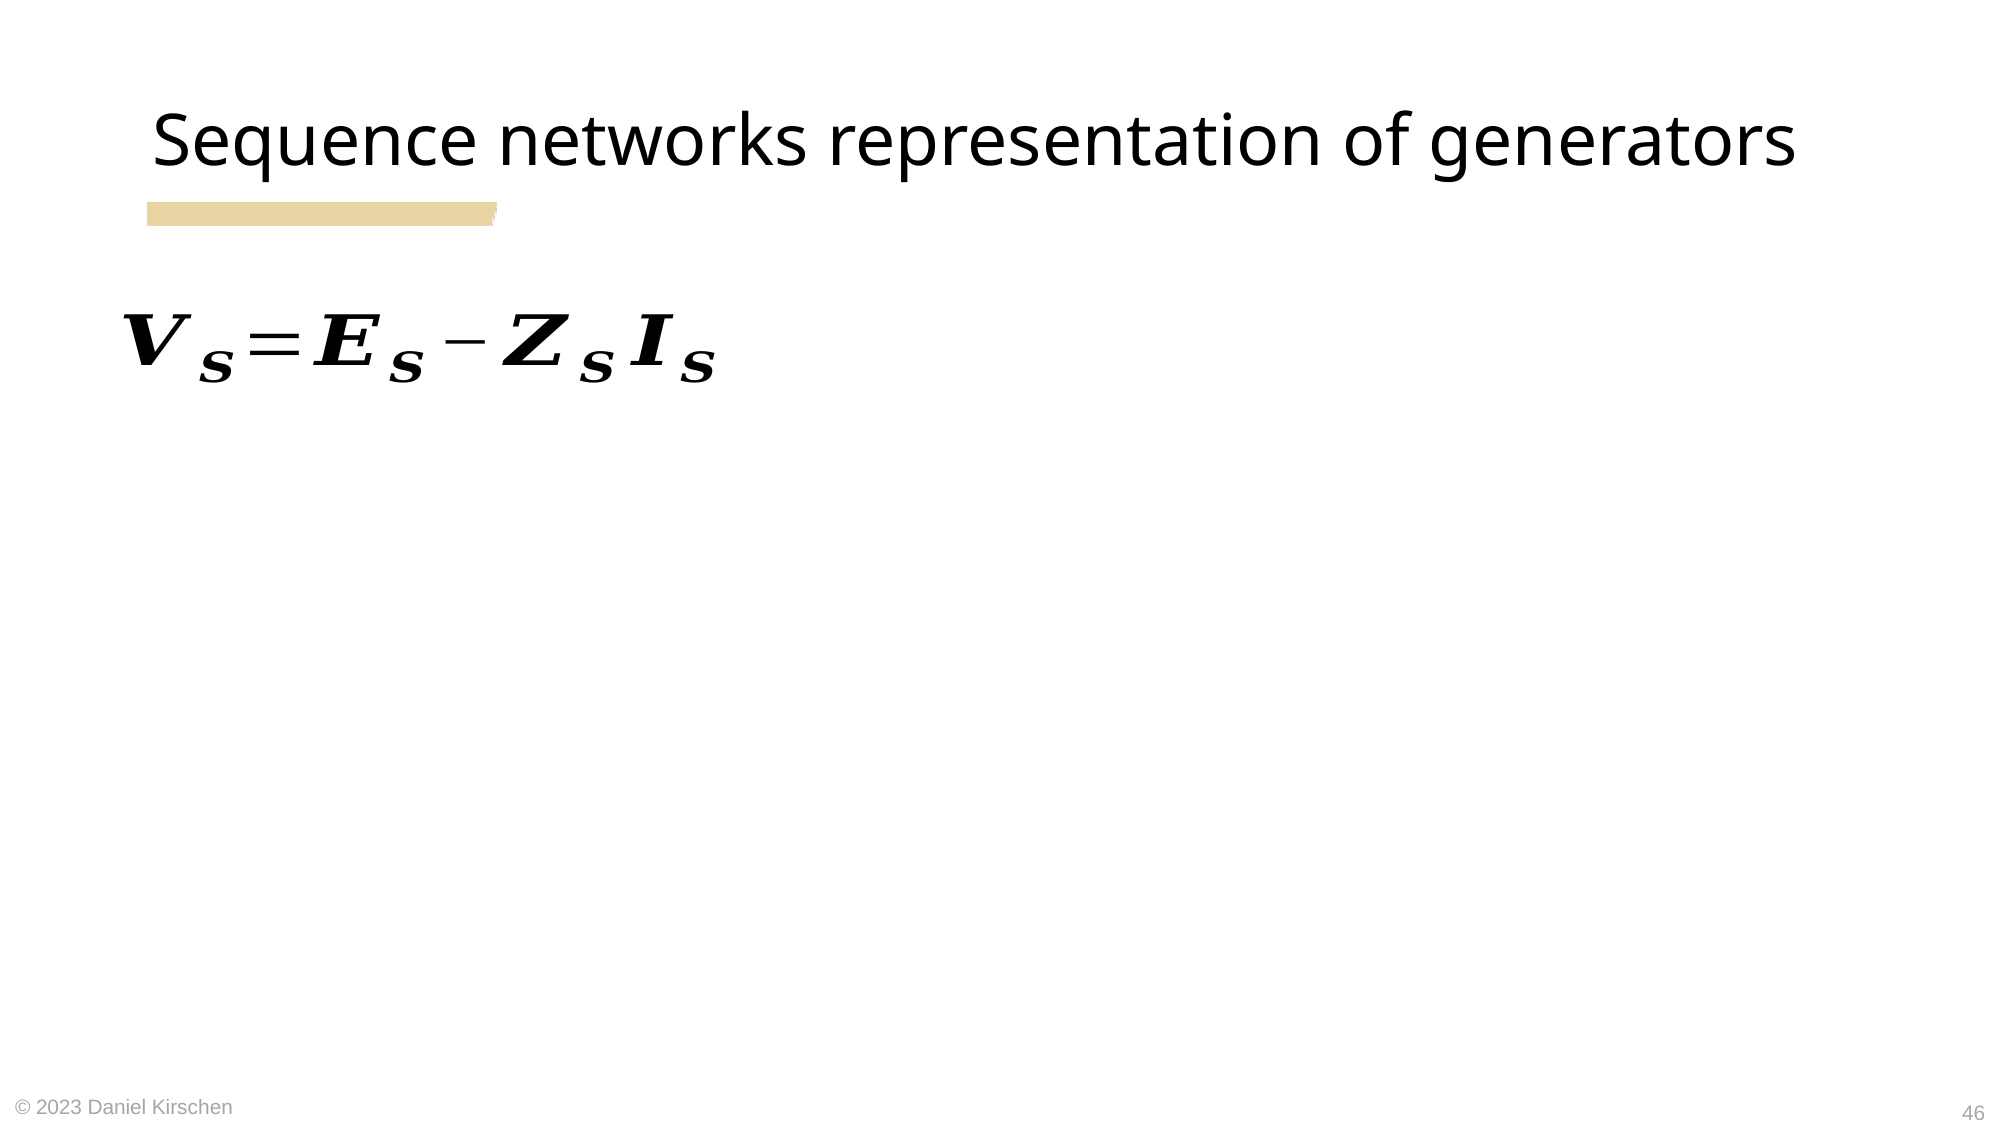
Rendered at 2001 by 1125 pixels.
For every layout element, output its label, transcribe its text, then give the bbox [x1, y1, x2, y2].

slide_number 46 [1550, 1088, 2000, 1125]
title Sequence networks representation of generators [137, 59, 1863, 226]
slide_number © 2023 Daniel Kirschen [0, 1080, 517, 1125]
